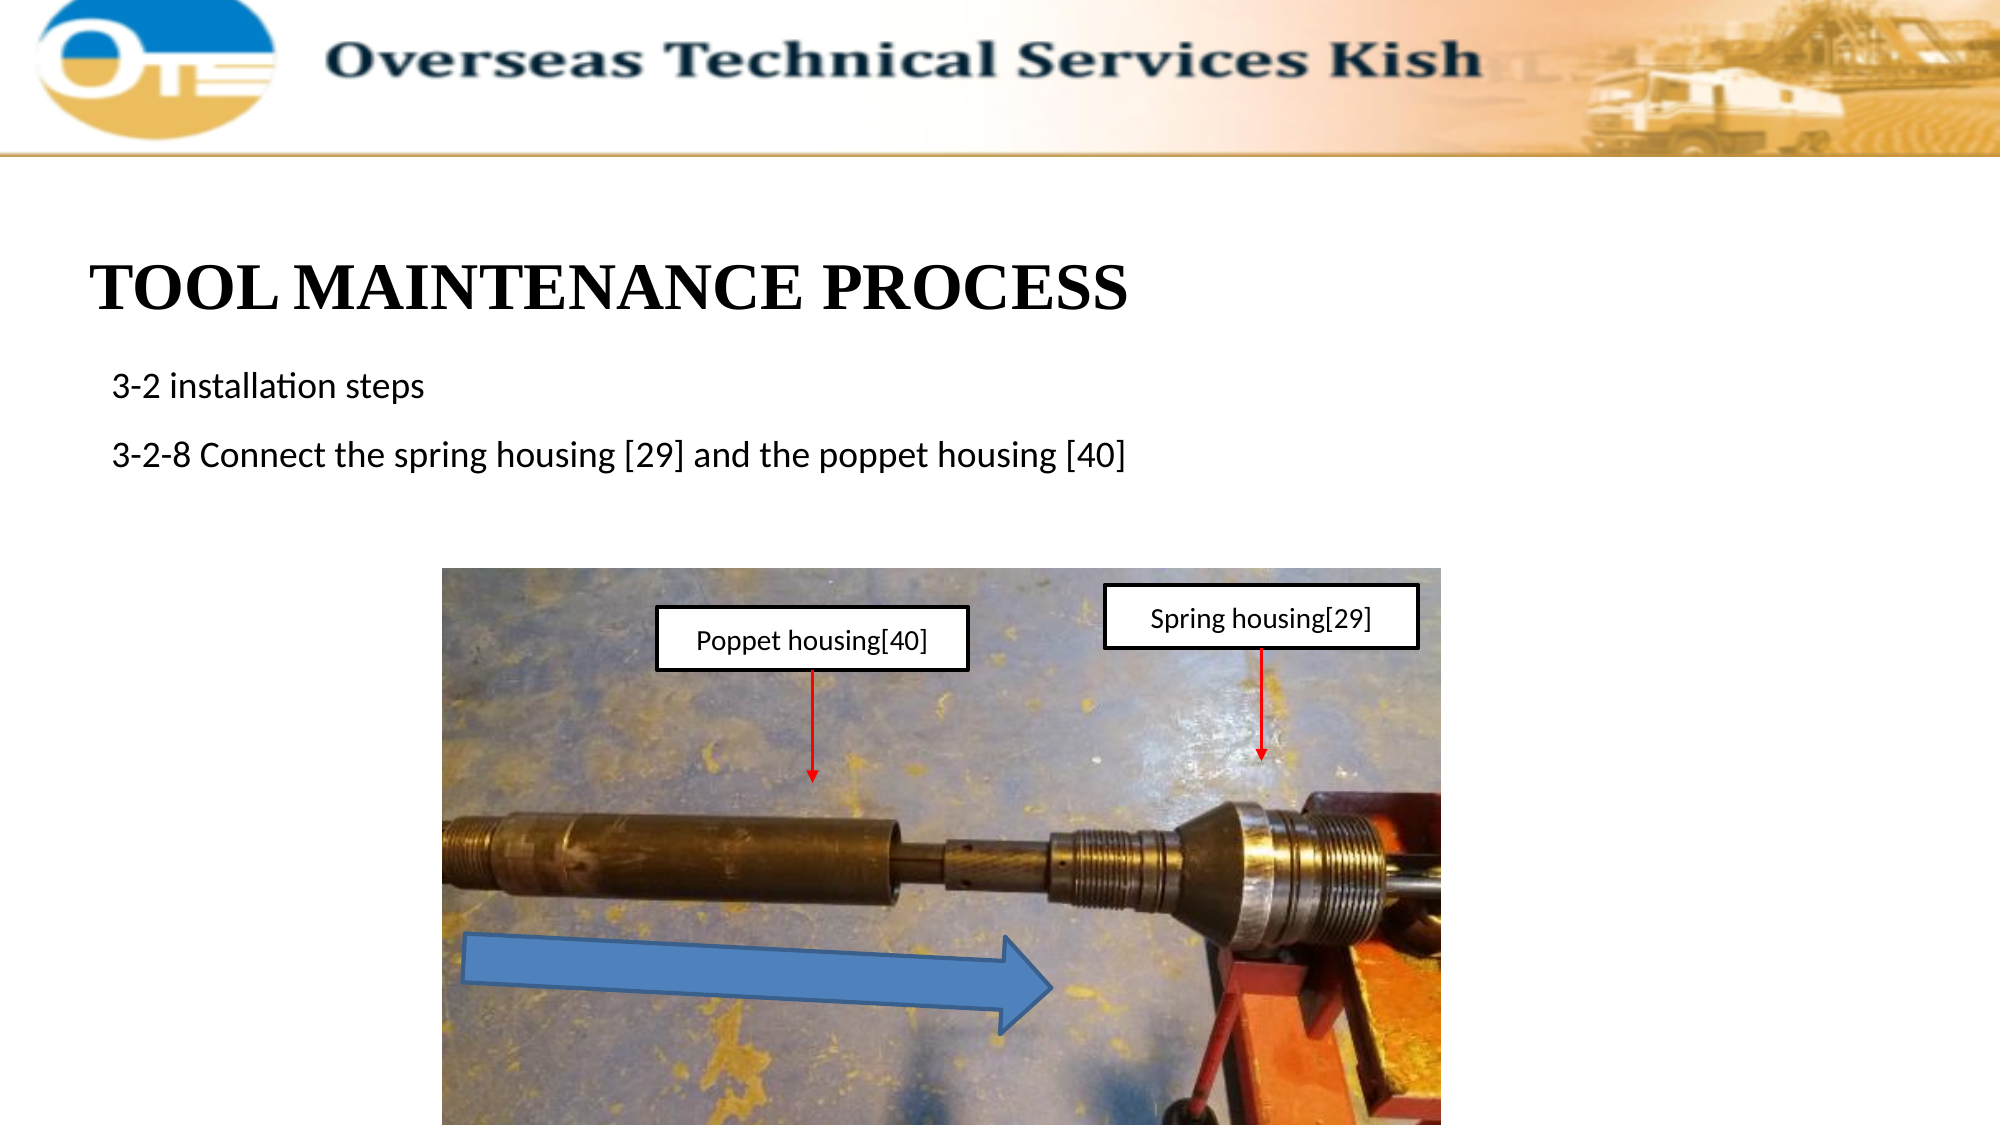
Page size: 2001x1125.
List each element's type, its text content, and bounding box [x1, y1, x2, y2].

text_box 3-2 installation steps [96, 353, 670, 414]
text_box Tool maintenance process [74, 227, 1487, 348]
picture [0, 0, 2000, 157]
text_box 3-2-8 Connect the spring housing [29] and the poppet housing [40] [96, 422, 1801, 483]
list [442, 568, 1441, 1125]
